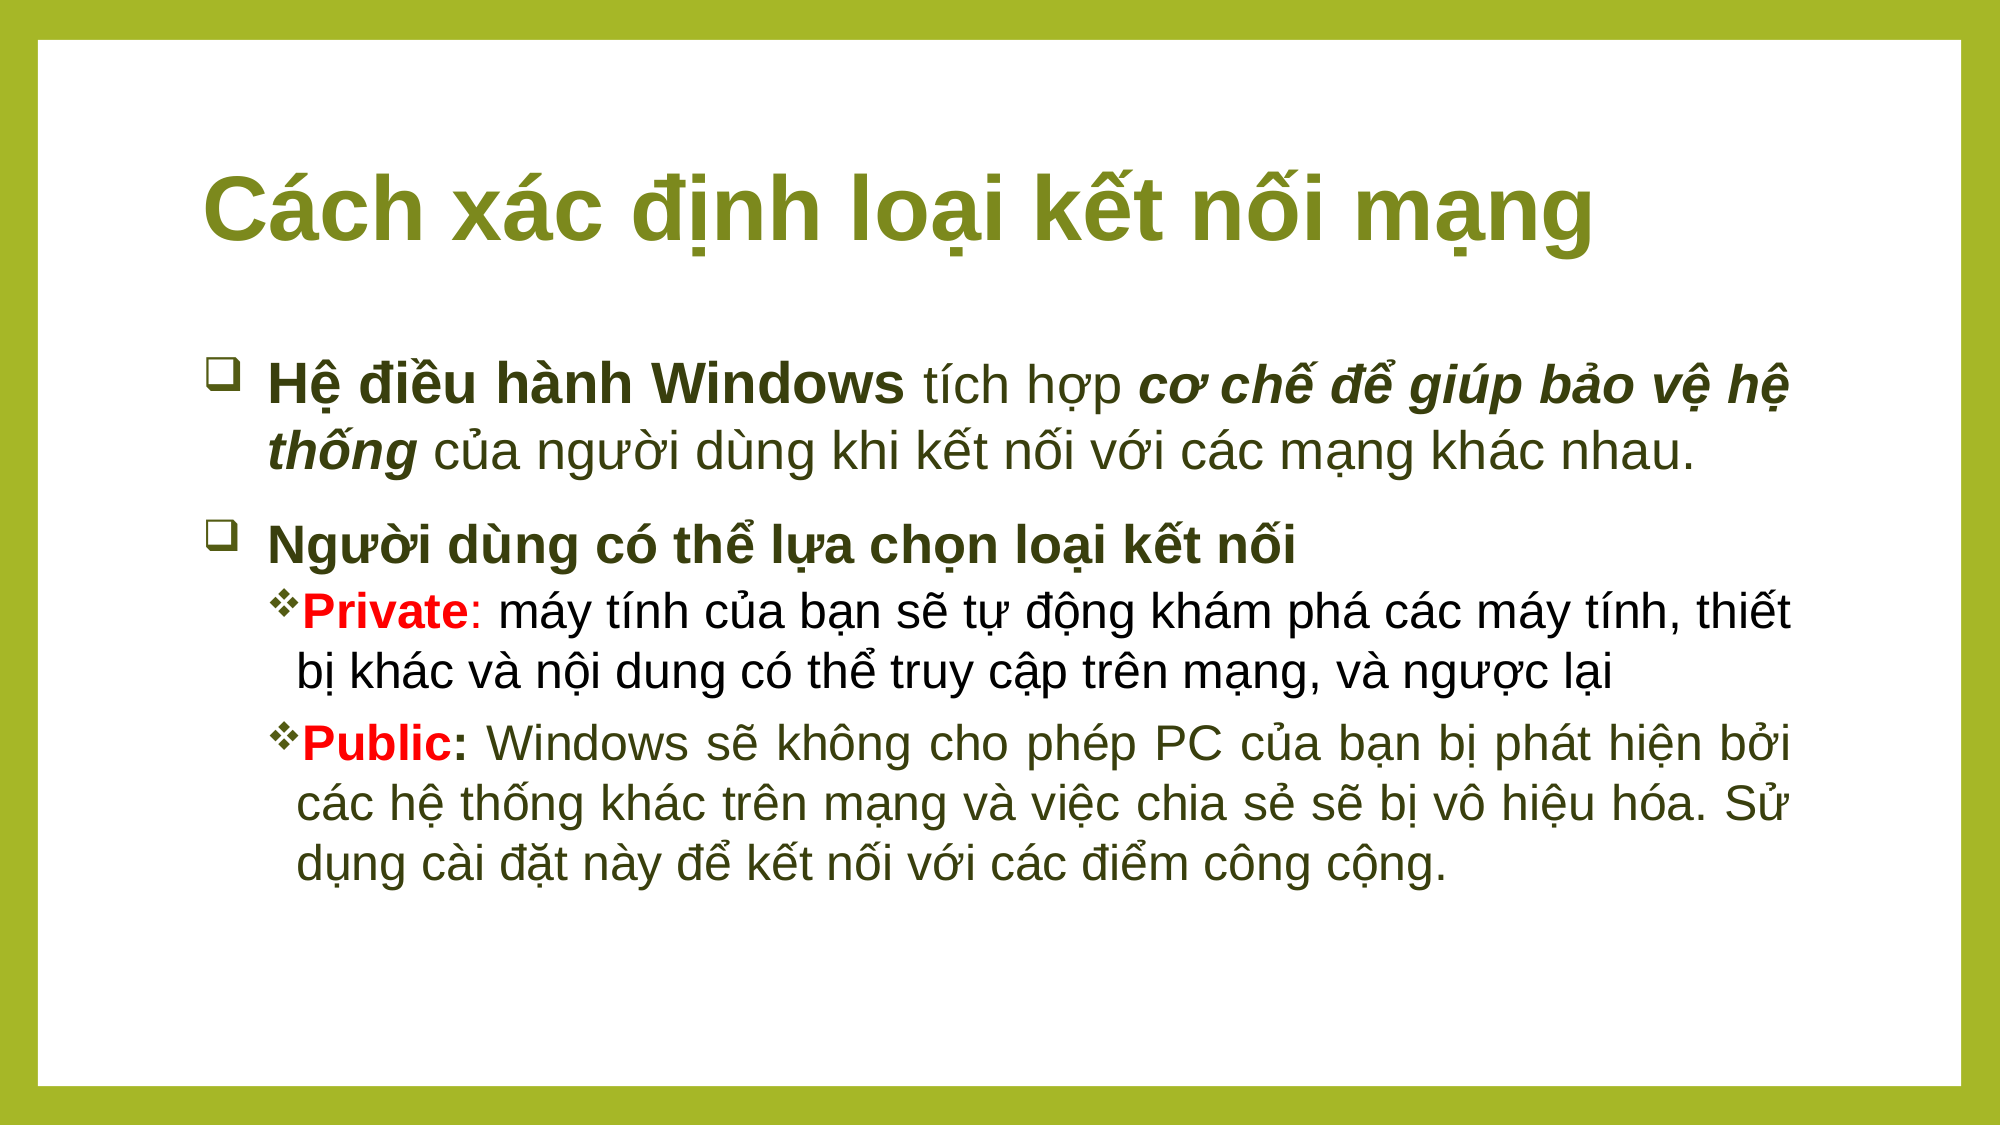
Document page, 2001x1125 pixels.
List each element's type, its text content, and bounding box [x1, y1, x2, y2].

list Hệ điều hành Windows tích hợp cơ chế để giúp bảo vệ hệ thống của người dùng khi kết nối với các mạng khác nhau. Người dùng có thể lựa chọn loại kết nối Private: máy tính của bạn sẽ tự động khám phá các máy tính, thiết bị khác và nội dung có thể truy cập trên mạng, và ngược lại Public: Windows sẽ không cho phép PC của bạn bị phát hiện bởi các hệ thống khác trên mạng và việc chia sẻ sẽ bị vô hiệu hóa. Sử dụng cài đặt này để kết nối với các điểm công cộng. [187, 337, 1808, 1000]
title Cách xác định loại kết nối mạng [187, 99, 1808, 323]
